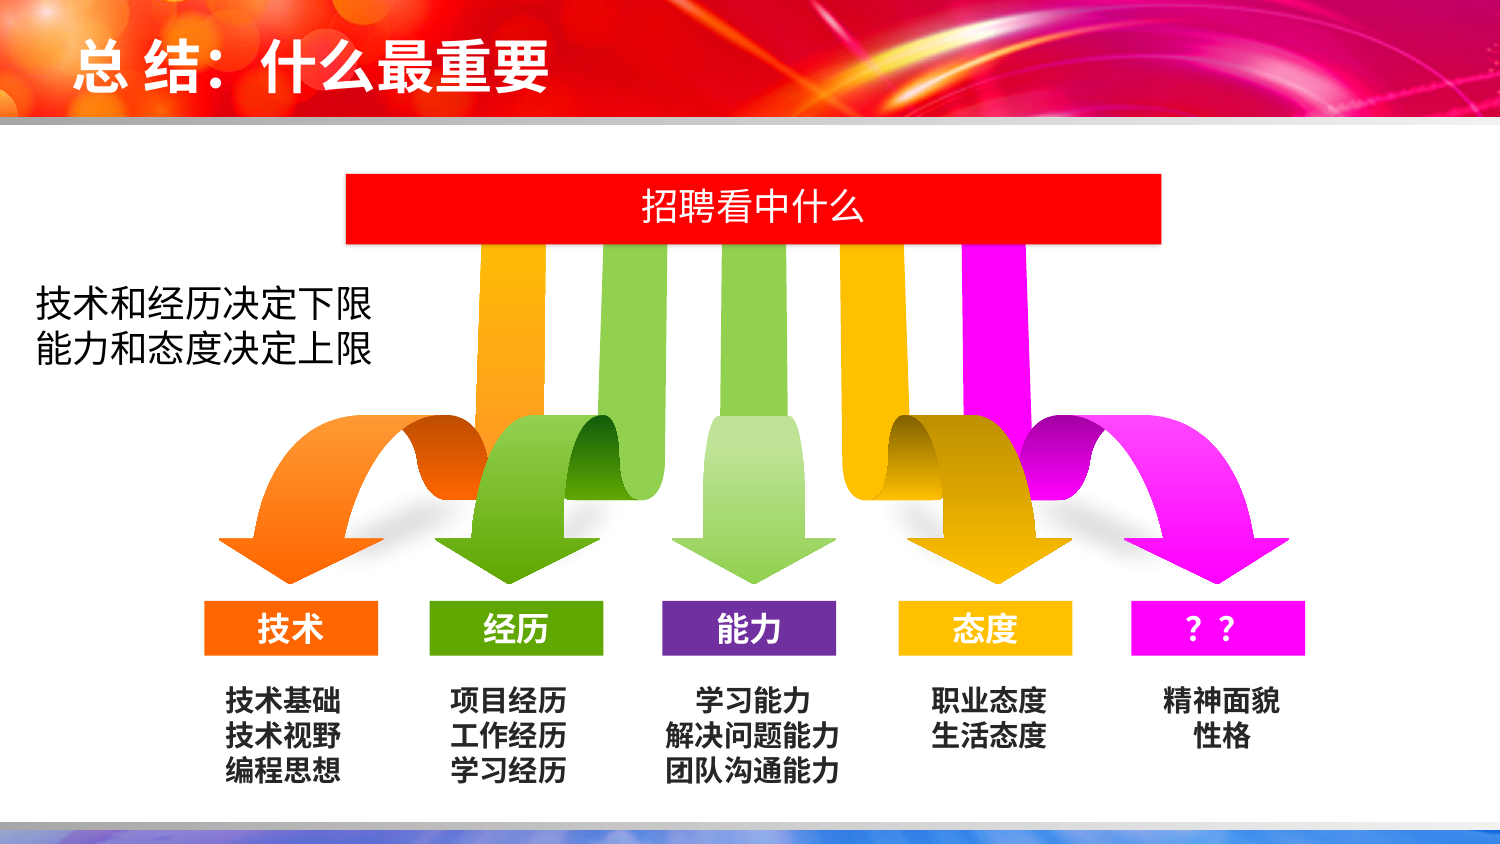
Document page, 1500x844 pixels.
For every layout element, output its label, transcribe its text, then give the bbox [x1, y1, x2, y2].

text_box 学习能力 解决问题能力 团队沟通能力 [635, 675, 872, 793]
text_box ？？ [1131, 600, 1306, 656]
text_box 项目经历 工作经历 学习经历 [390, 675, 627, 793]
text_box 精神面貌 性格 [1104, 675, 1341, 758]
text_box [181, 208, 1316, 585]
text_box 能力 [662, 600, 837, 656]
picture [0, 0, 1500, 117]
picture [0, 830, 1500, 844]
text_box 总 结：什么最重要 [56, 23, 613, 108]
text_box 技术基础 技术视野 编程思想 [165, 675, 390, 793]
text_box 技术和经历决定下限 能力和态度决定上限 [20, 272, 176, 378]
text_box 态度 [898, 600, 1073, 656]
text_box 技术 [204, 600, 379, 656]
text_box 职业态度 生活态度 [871, 675, 1104, 758]
text_box 经历 [429, 600, 604, 656]
text_box 招聘看中什么 [345, 173, 1162, 207]
